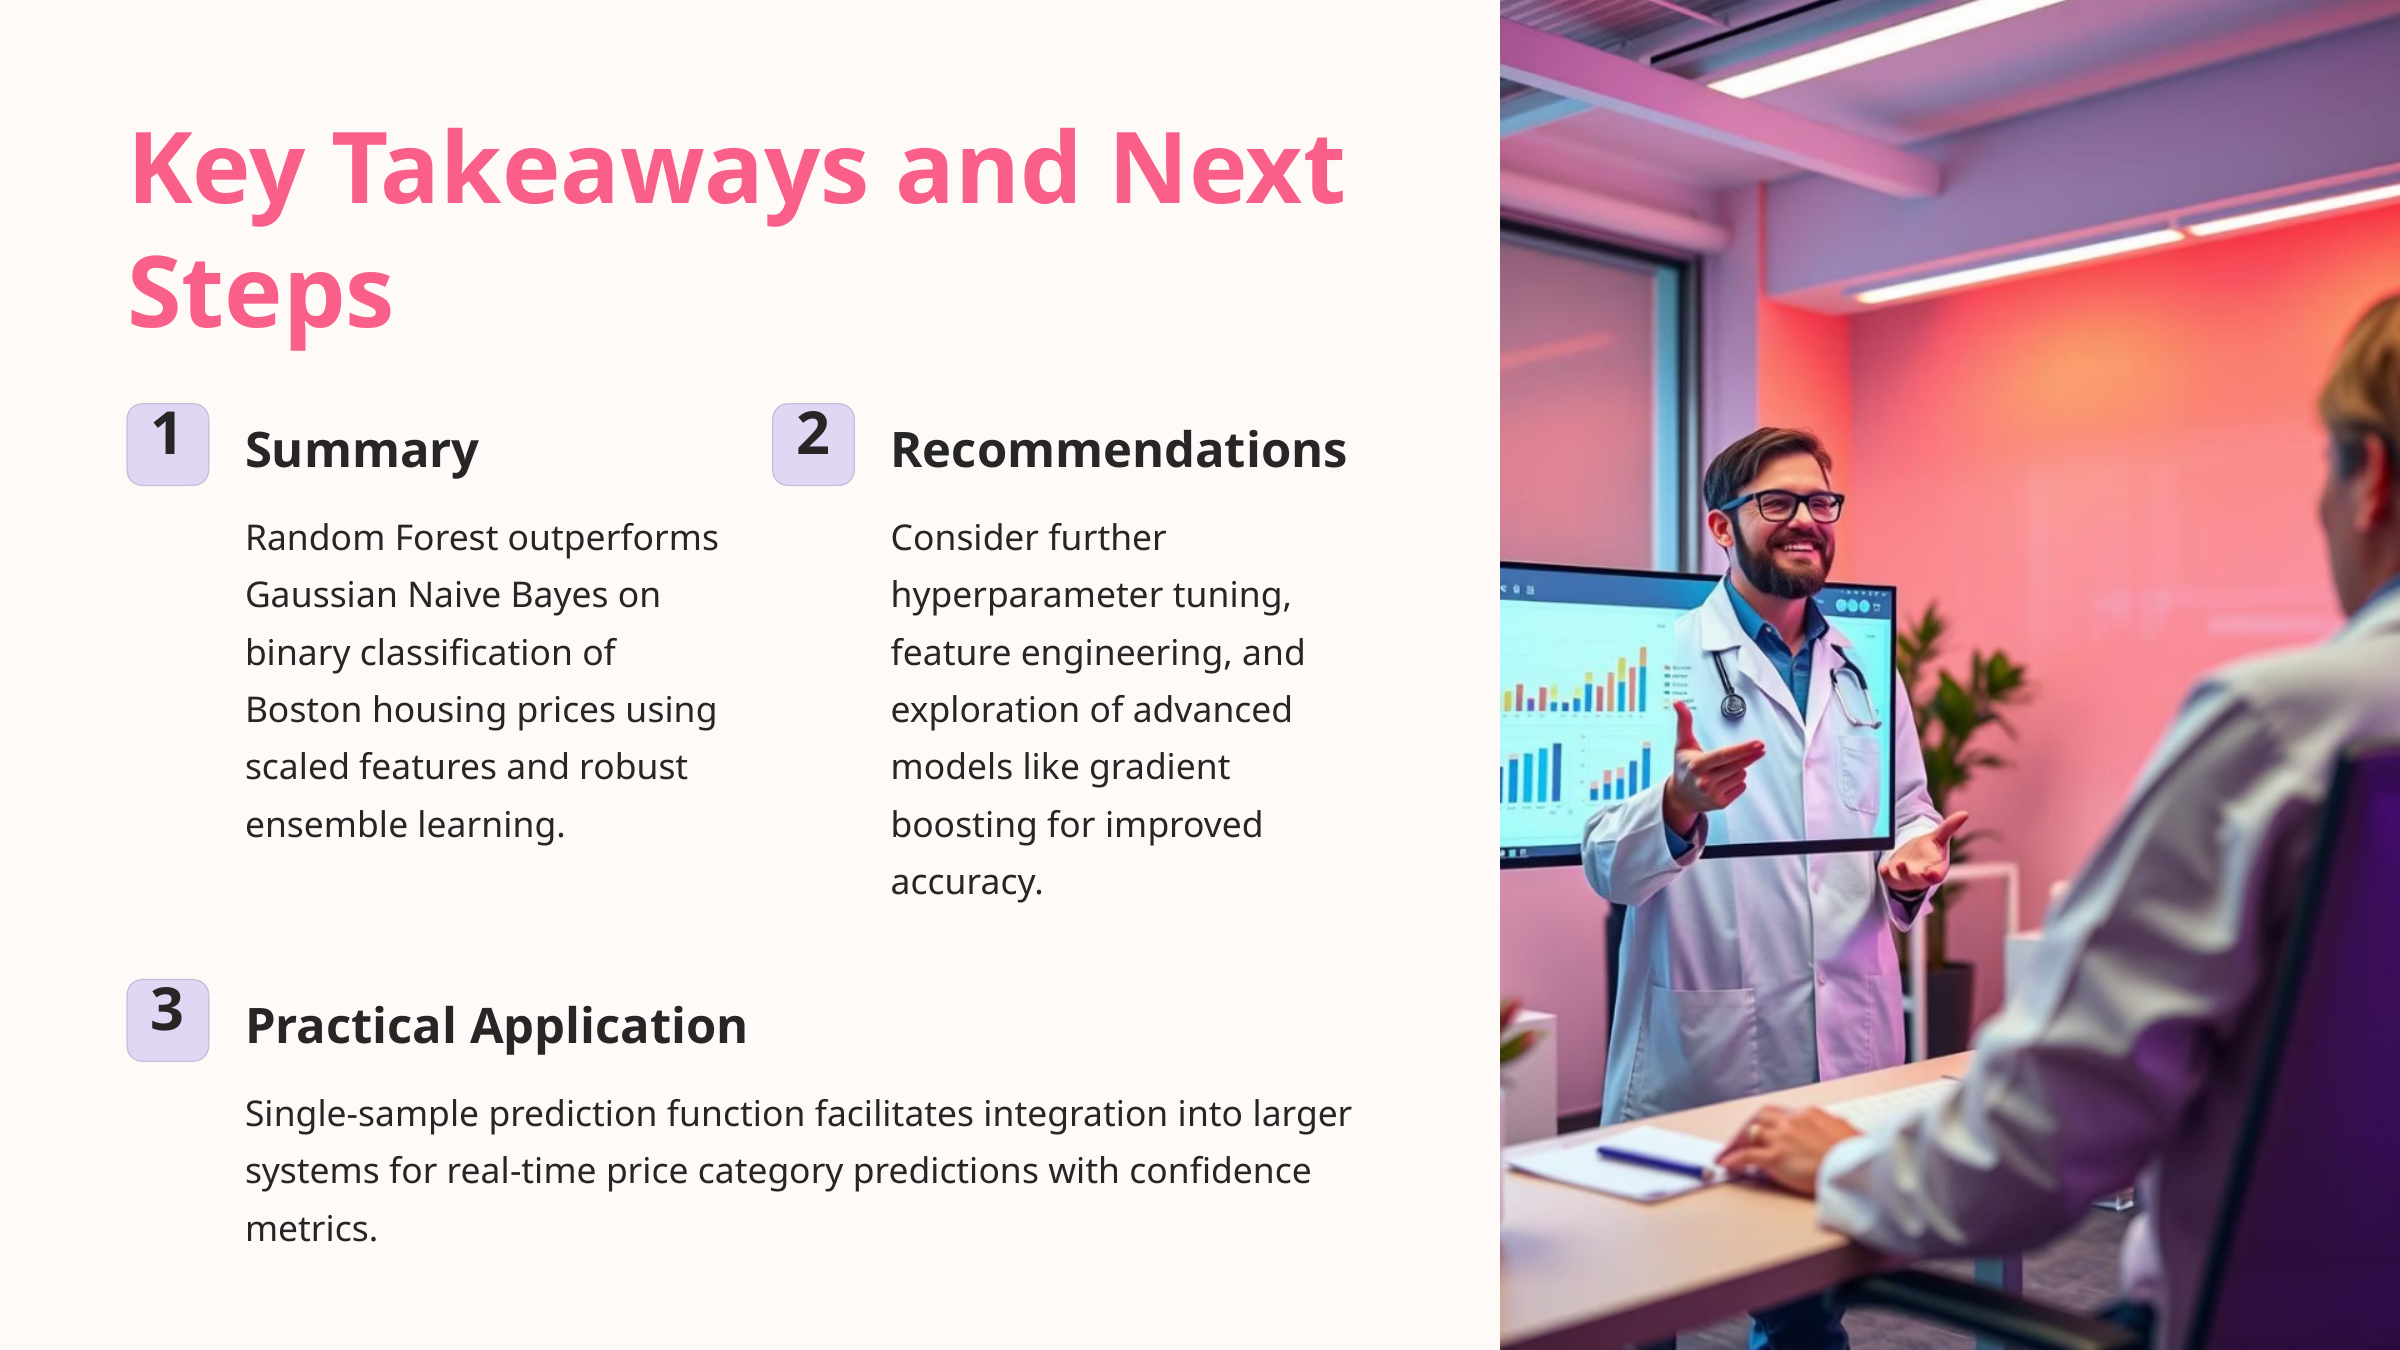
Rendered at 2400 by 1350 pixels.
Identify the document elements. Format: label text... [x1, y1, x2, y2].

text_box Random Forest outperforms Gaussian Naive Bayes on binary classification of Boston housing prices using scaled features and robust ensemble learning. [245, 500, 728, 849]
text_box Consider further hyperparameter tuning, feature engineering, and exploration of advanced models like gradient boosting for improved accuracy. [890, 500, 1373, 907]
text_box Key Takeaways and Next Steps [127, 99, 1373, 350]
text_box Summary [245, 416, 728, 479]
picture [1499, 0, 2400, 1350]
text_box Single-sample prediction function facilitates integration into larger systems for real-time price category predictions with confidence metrics. [244, 1076, 1373, 1251]
text_box 2 [783, 407, 844, 482]
text_box Recommendations [890, 416, 1373, 479]
text_box 3 [137, 982, 198, 1058]
text_box [772, 403, 855, 486]
text_box [127, 403, 209, 486]
text_box Practical Application [244, 992, 745, 1055]
text_box [127, 979, 209, 1062]
text_box 1 [137, 407, 198, 482]
